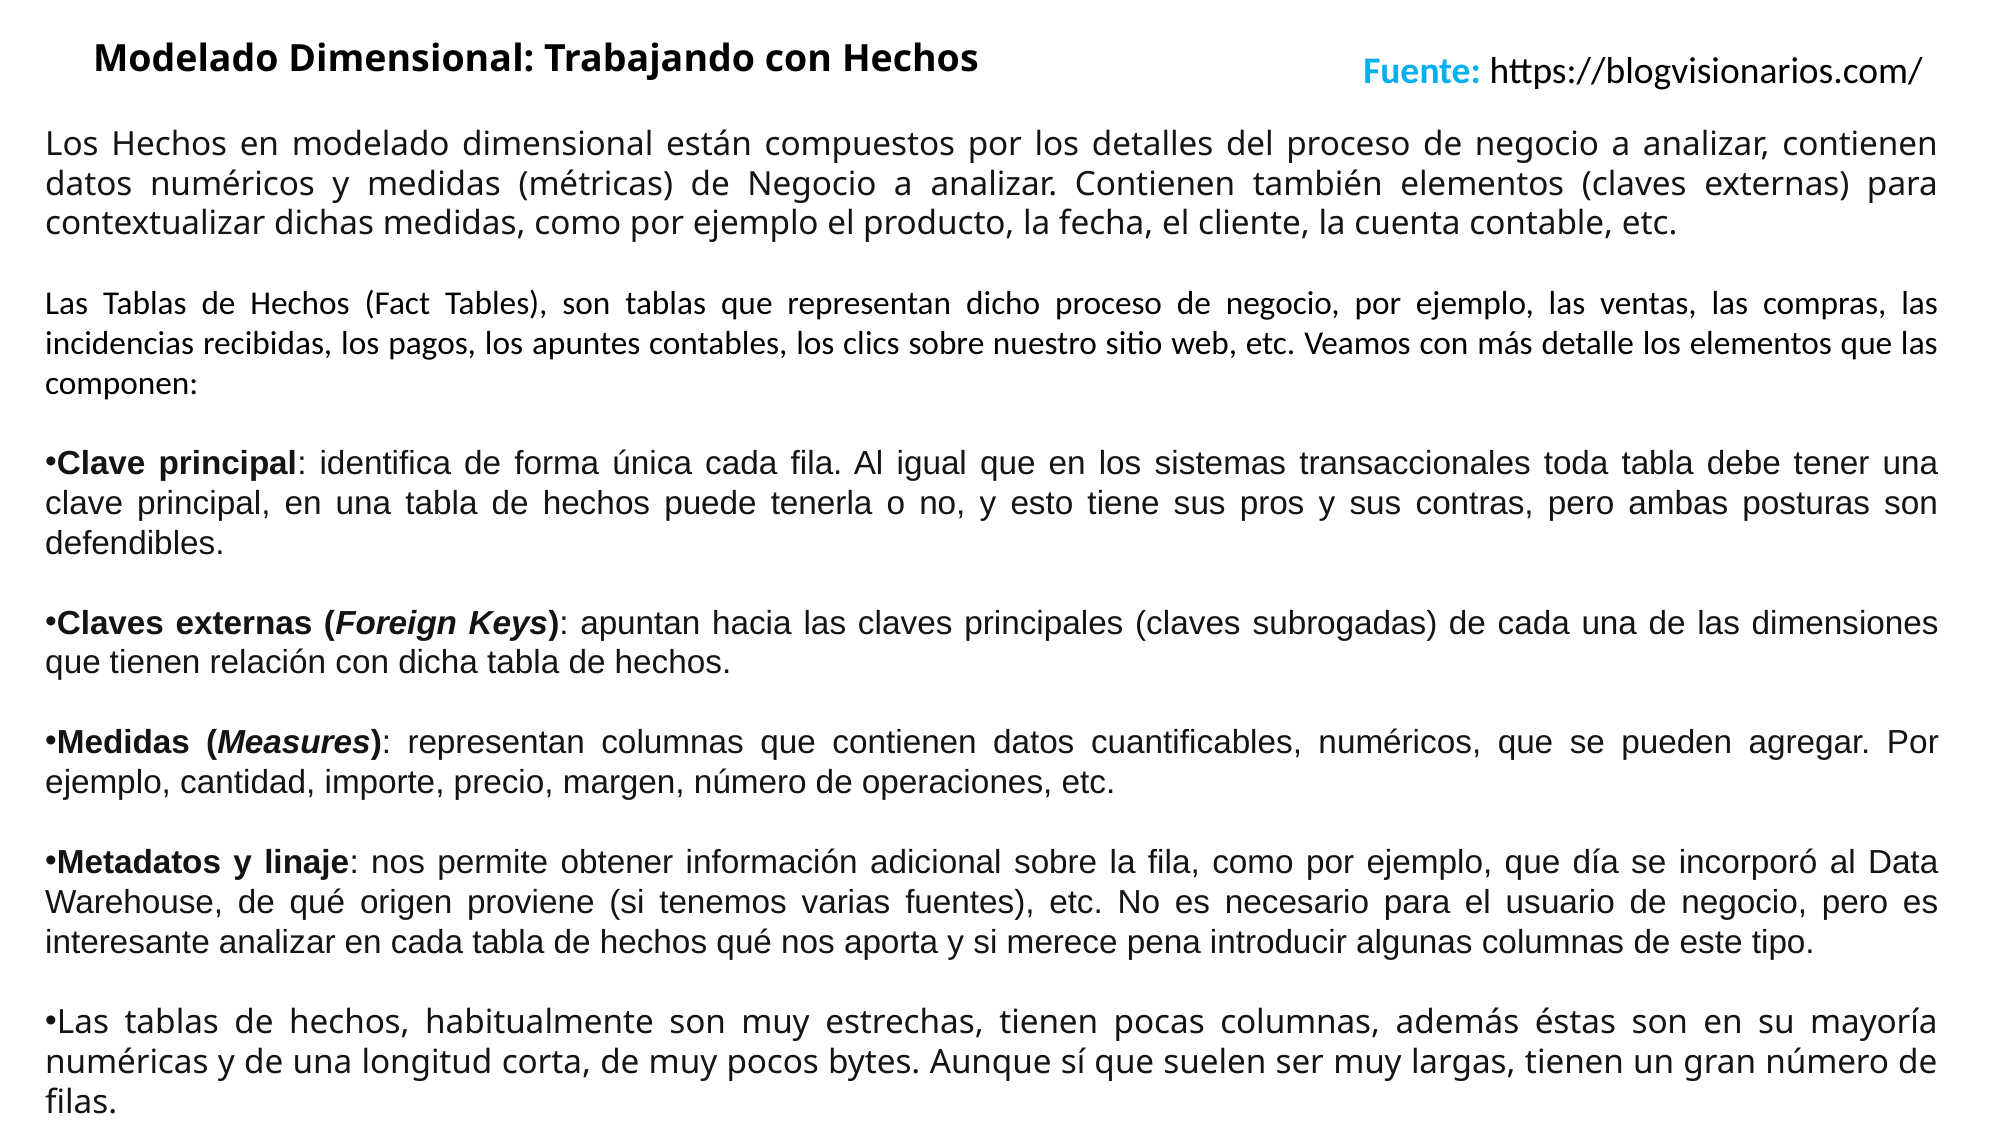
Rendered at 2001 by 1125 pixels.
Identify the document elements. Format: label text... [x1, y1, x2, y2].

text_box Fuente: https://blogvisionarios.com/ [1348, 38, 1956, 98]
text_box Modelado Dimensional: Trabajando con Hechos [78, 26, 1079, 87]
text_box Los Hechos en modelado dimensional están compuestos por los detalles del proceso de negocio a analizar, contienen datos numéricos y medidas (métricas) de Negocio a analizar. Contienen también elementos (claves externas) para contextualizar dichas medidas, como por ejemplo el producto, la fecha, el cliente, la cuenta contable, etc. Las Tablas de Hechos (Fact Tables), son tablas que representan dicho proceso de negocio, por ejemplo, las ventas, las compras, las incidencias recibidas, los pagos, los apuntes contables, los clics sobre nuestro sitio web, etc. Veamos con más detalle los elementos que las componen: Clave principal: identifica de forma única cada fila. Al igual que en los sistemas transaccionales toda tabla debe tener una clave principal, en una tabla de hechos puede tenerla o no, y esto tiene sus pros y sus contras, pero ambas posturas son defendibles. Claves externas (Foreign Keys): apuntan hacia las claves principales (claves subrogadas) de cada una de las dimensiones que tienen relación con dicha tabla de hechos. Medidas (Measures): representan columnas que contienen datos cuantificables, numéricos, que se pueden agregar. Por ejemplo, cantidad, importe, precio, margen, número de operaciones, etc. Metadatos y linaje: nos permite obtener información adicional sobre la fila, como por ejemplo, que día se incorporó al Data Warehouse, de qué origen proviene (si tenemos varias fuentes), etc. No es necesario para el usuario de negocio, pero es interesante analizar en cada tabla de hechos qué nos aporta y si merece pena introducir algunas columnas de este tipo. Las tablas de hechos, habitualmente son muy estrechas, tienen pocas columnas, además éstas son en su mayoría numéricas y de una longitud corta, de muy pocos bytes. Aunque sí que suelen ser muy largas, tienen un gran número de filas. [30, 114, 1956, 1125]
